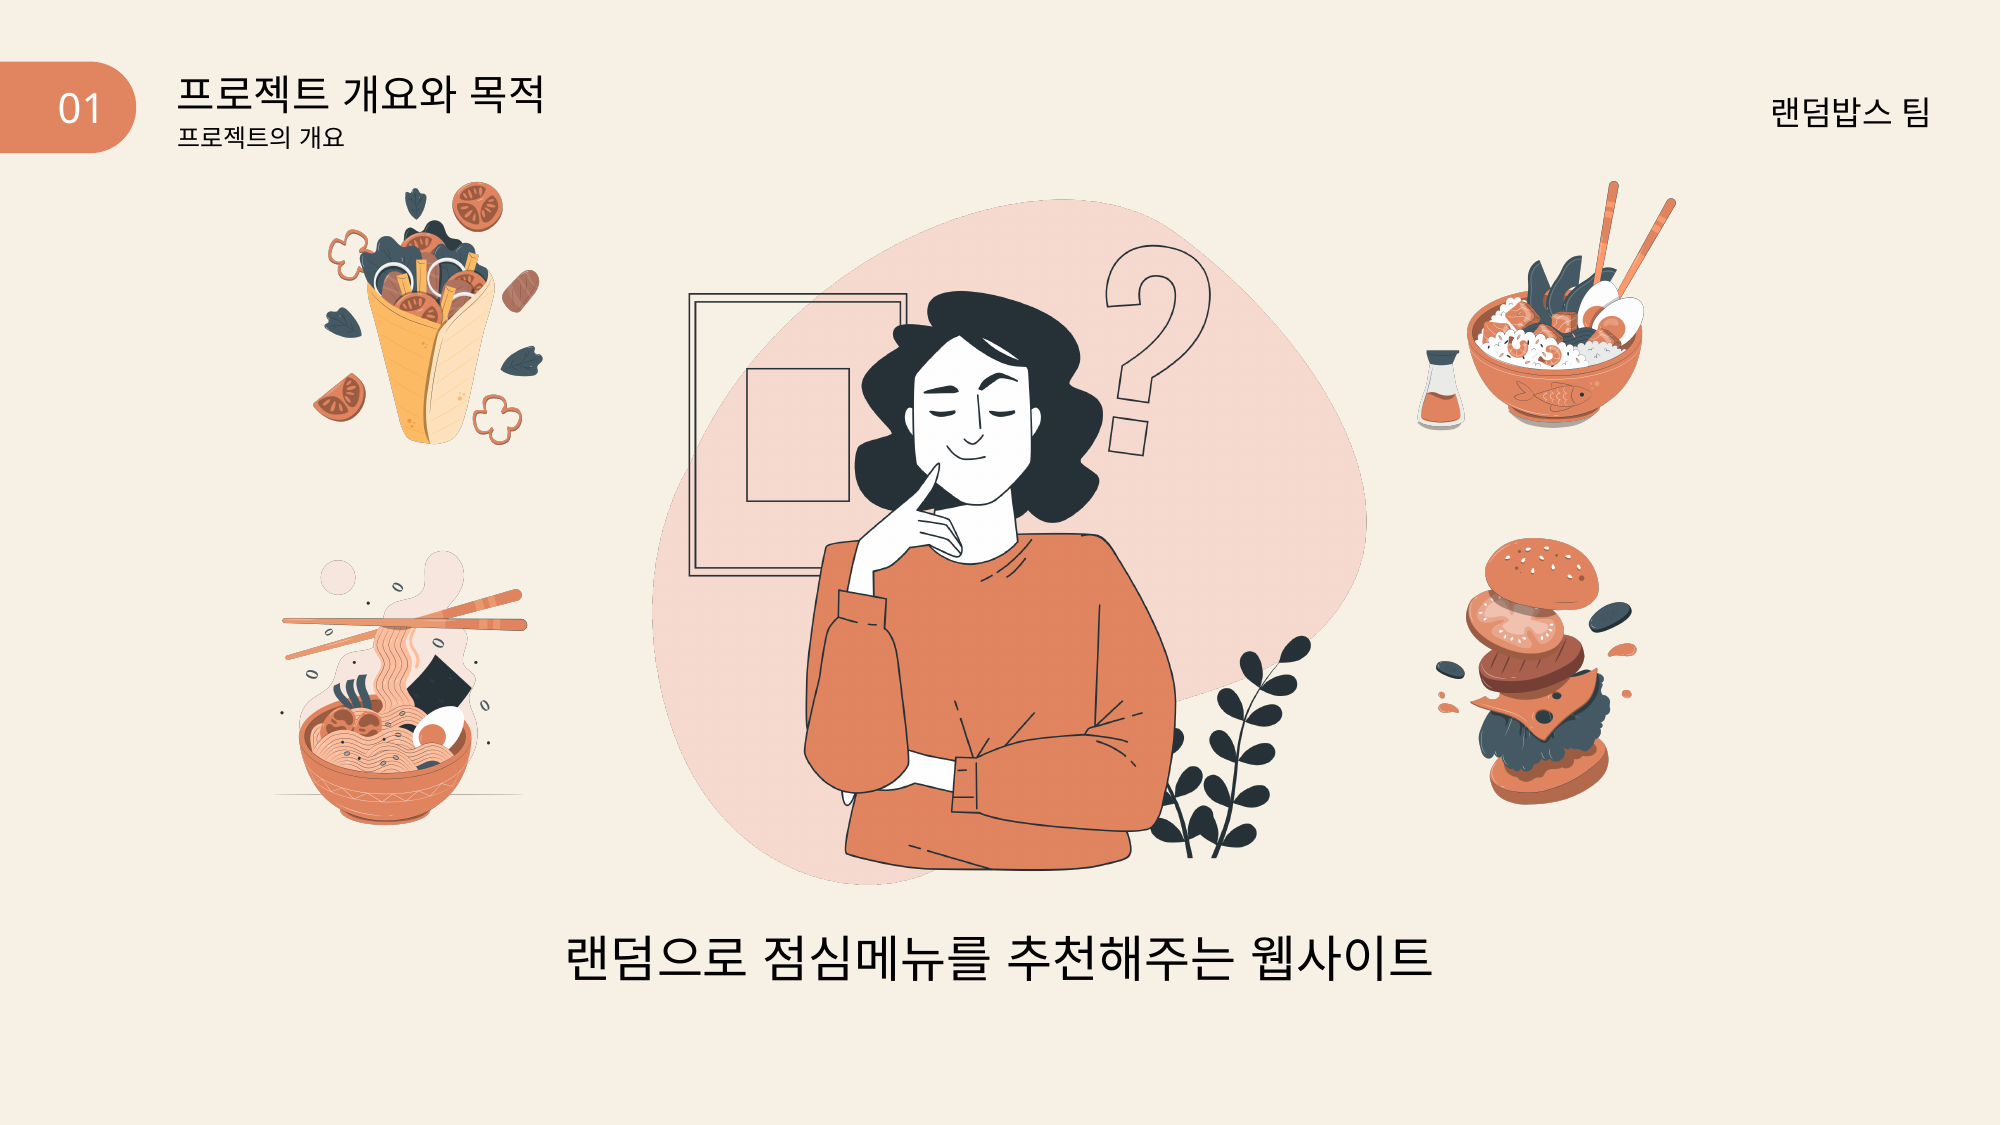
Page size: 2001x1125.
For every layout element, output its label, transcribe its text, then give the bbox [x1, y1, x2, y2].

text_box 프로젝트 개요와 목적 [161, 61, 562, 126]
text_box [0, 60, 138, 155]
text_box 랜덤밥스 팀 [1756, 84, 1948, 140]
picture [587, 126, 1701, 952]
picture [270, 160, 584, 474]
text_box 01 [42, 74, 121, 140]
text_box 랜덤으로 점심메뉴를 추천해주는 웹사이트 [550, 919, 1450, 995]
picture [238, 523, 552, 837]
text_box 프로젝트의 개요 [162, 114, 361, 160]
